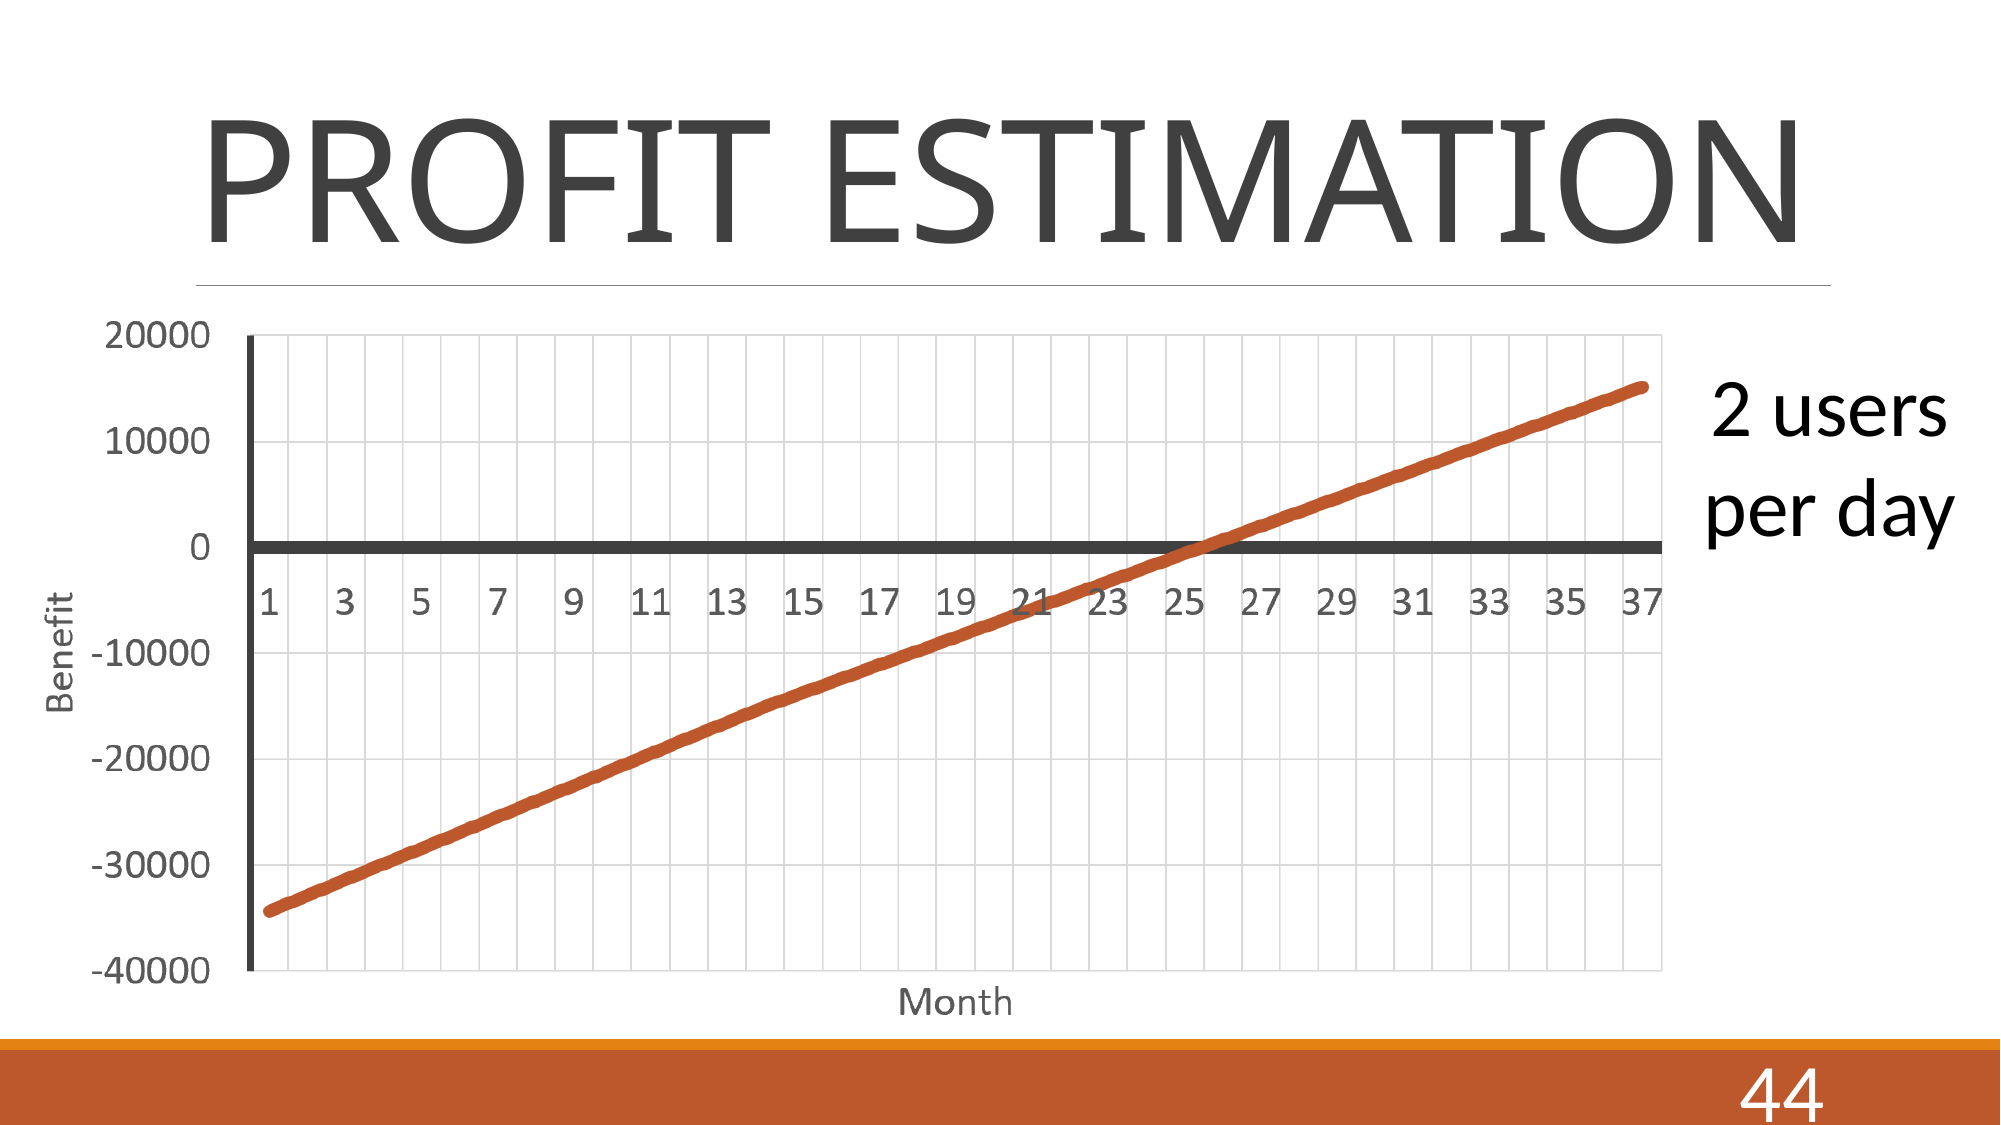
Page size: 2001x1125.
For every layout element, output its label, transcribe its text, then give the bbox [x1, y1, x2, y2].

slide_number 44 [1624, 1059, 1840, 1120]
text_box 2 users per day [1711, 345, 1979, 561]
picture [8, 294, 1701, 1035]
title PROFIT ESTIMATION [180, 47, 1830, 285]
